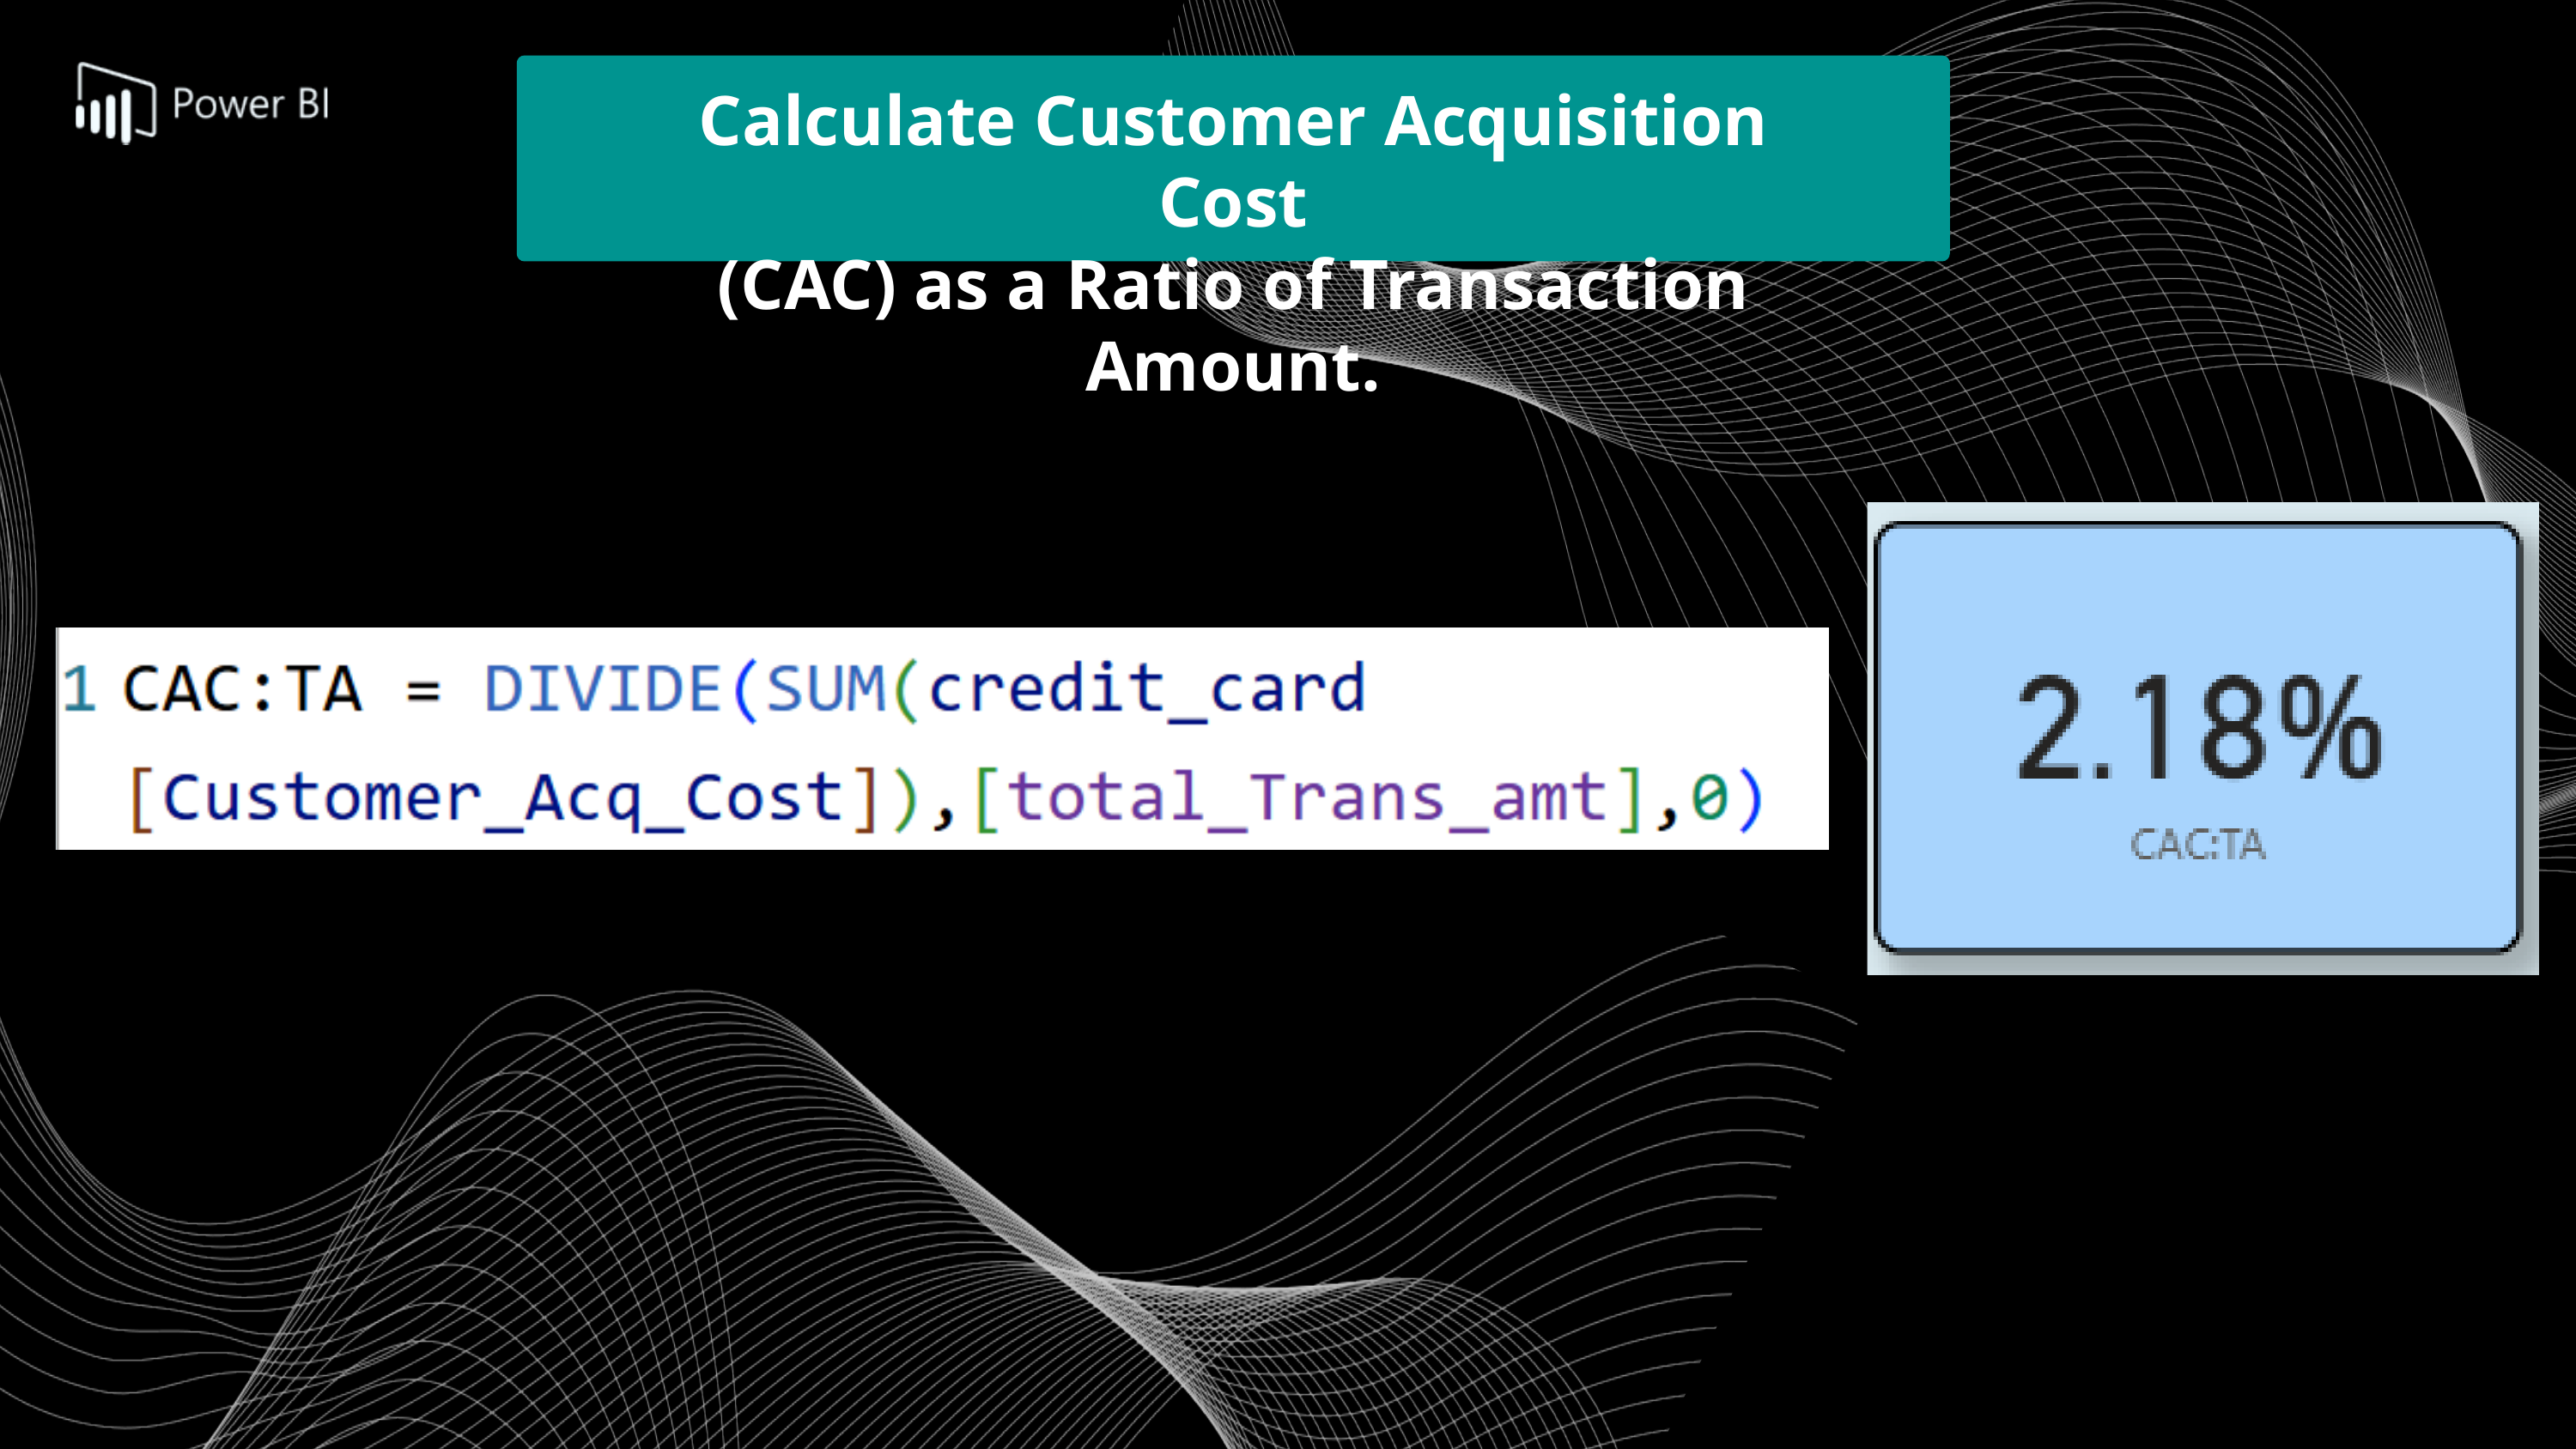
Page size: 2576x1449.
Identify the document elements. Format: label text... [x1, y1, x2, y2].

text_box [516, 55, 1950, 262]
text_box [55, 627, 1829, 850]
text_box [1019, 0, 2576, 1059]
text_box [1867, 502, 2539, 975]
text_box Calculate Customer Acquisition Cost (CAC) as a Ratio of Transaction Amount. [617, 271, 1850, 405]
text_box [76, 62, 328, 145]
text_box [0, 136, 1868, 1449]
